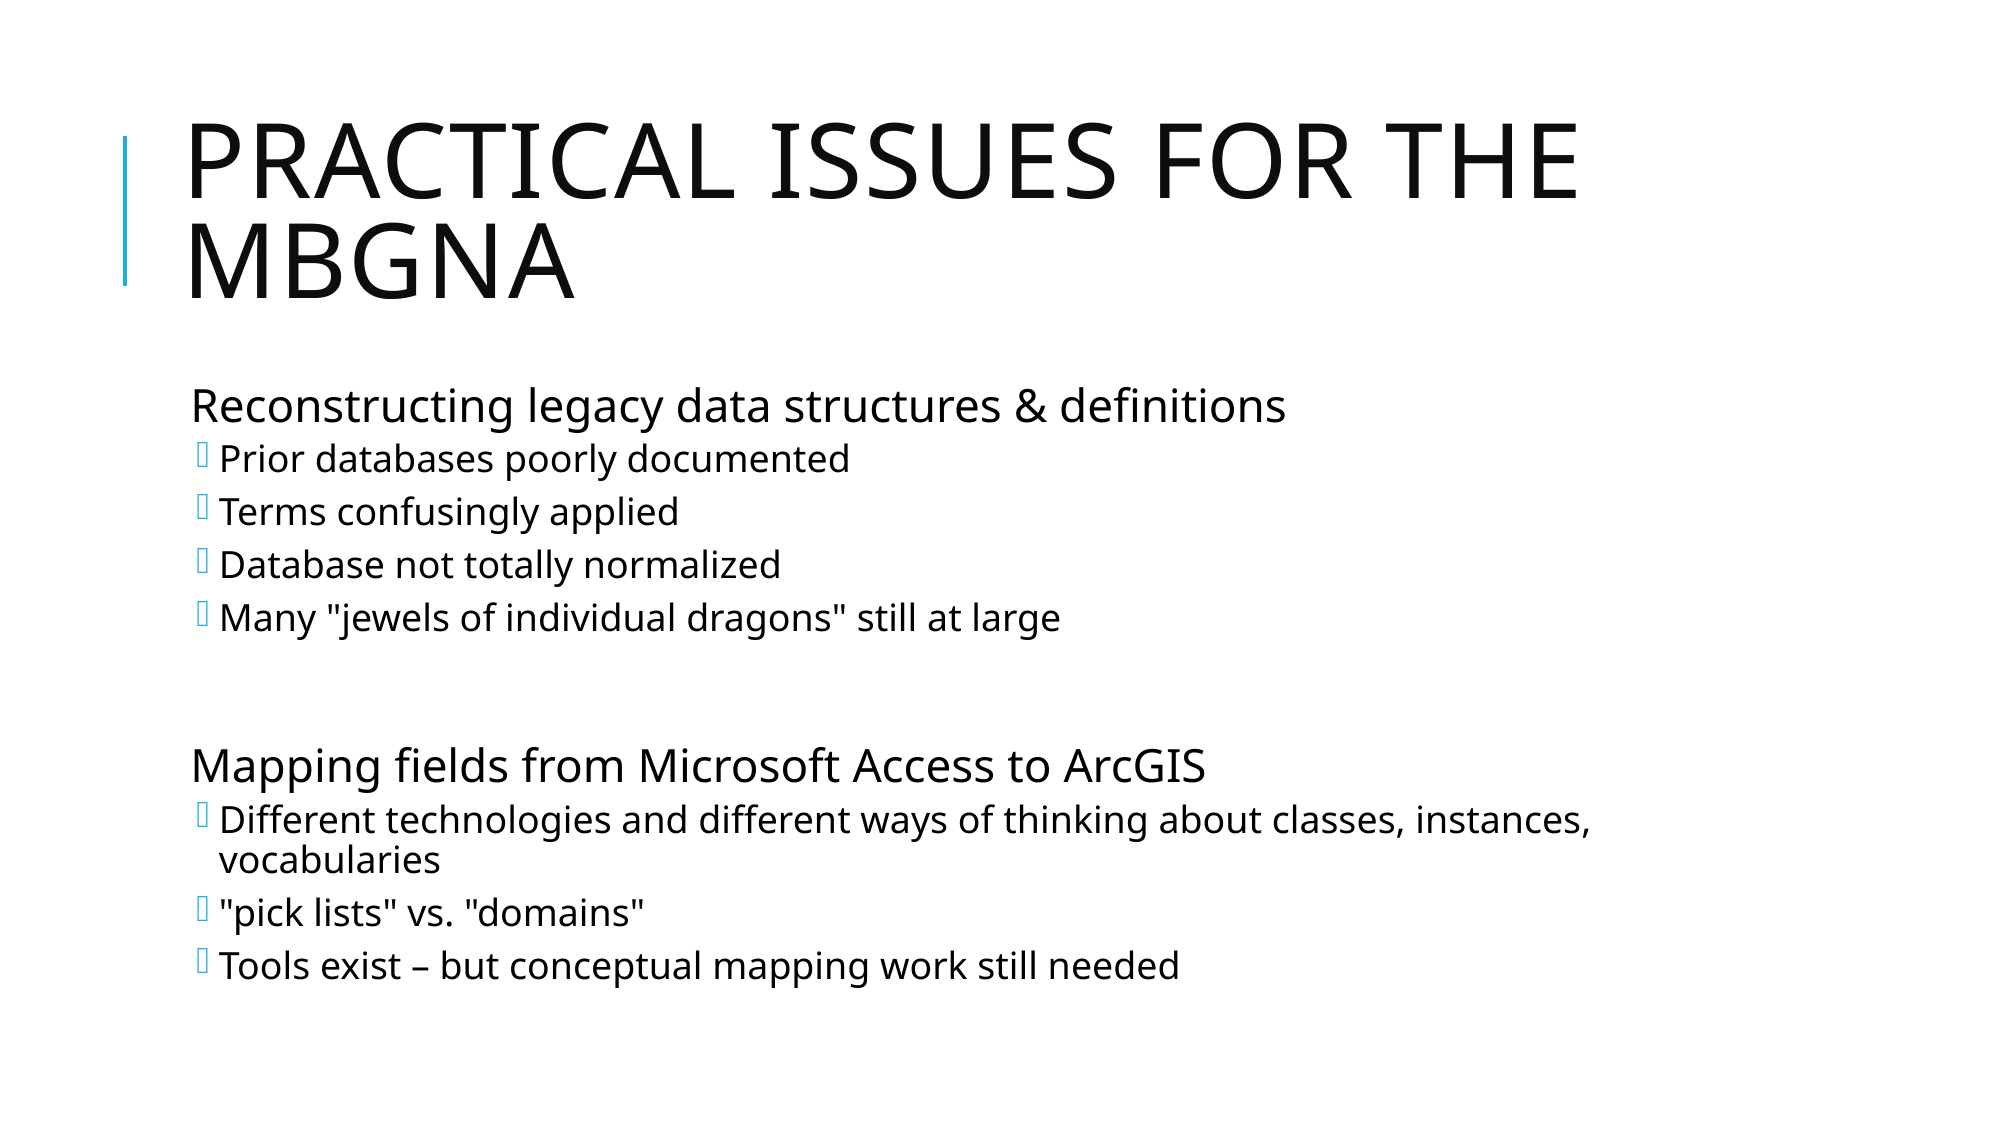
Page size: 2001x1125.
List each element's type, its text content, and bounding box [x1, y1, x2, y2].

title Practical issues for the MBGNA [168, 96, 1763, 342]
list Reconstructing legacy data structures & definitions Prior databases poorly documented Terms confusingly applied Database not totally normalized Many "jewels of individual dragons" still at large Mapping fields from Microsoft Access to ArcGIS Different technologies and different ways of thinking about classes, instances, vocabularies "pick lists" vs. "domains" Tools exist – but conceptual mapping work still needed [168, 375, 1763, 1035]
